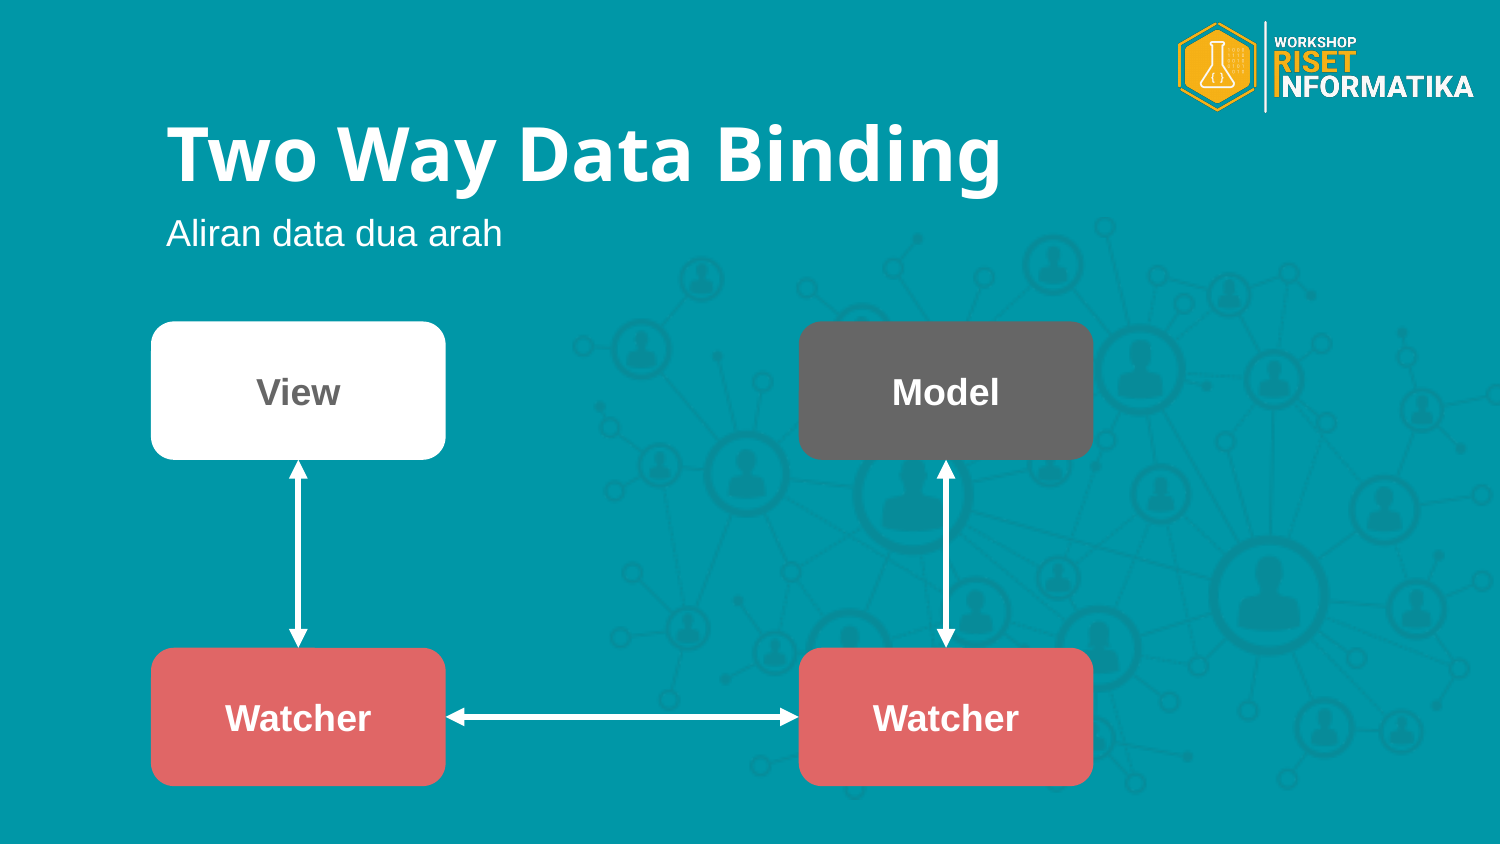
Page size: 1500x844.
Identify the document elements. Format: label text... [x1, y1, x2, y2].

text_box Watcher [150, 647, 446, 787]
text_box View [150, 321, 446, 460]
picture [1178, 20, 1474, 113]
text_box Aliran data dua arah [150, 194, 968, 257]
picture [548, 217, 1500, 800]
text_box Two Way Data Binding [151, 72, 1034, 215]
